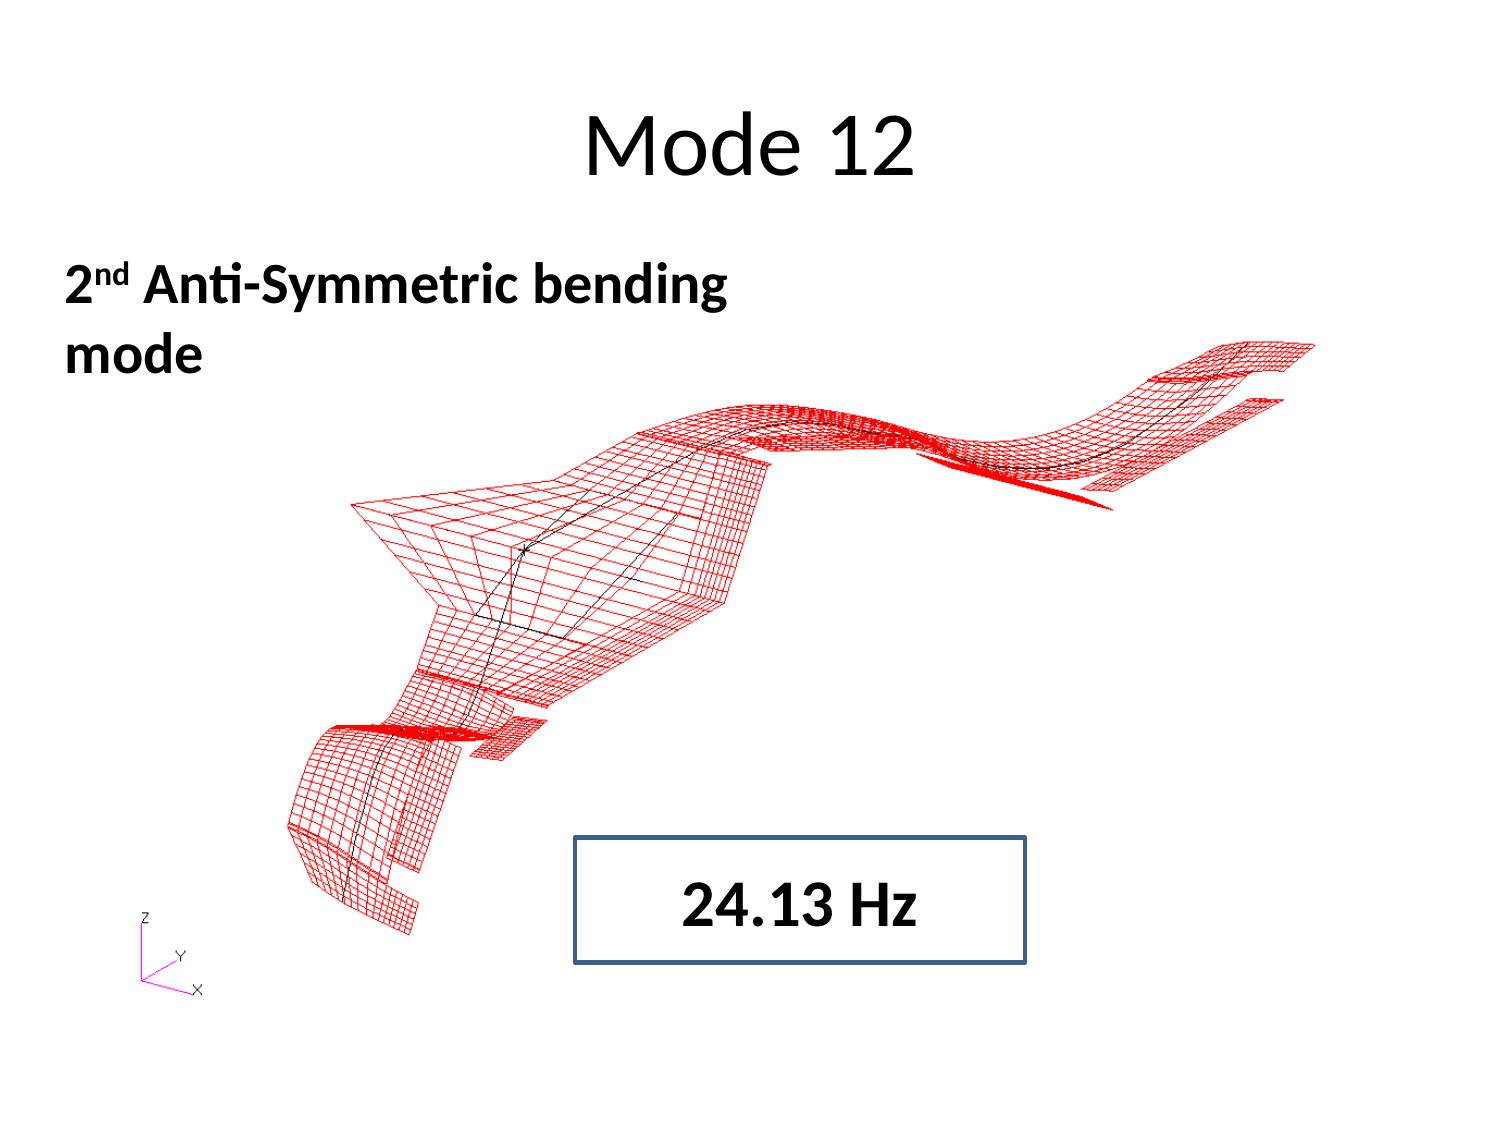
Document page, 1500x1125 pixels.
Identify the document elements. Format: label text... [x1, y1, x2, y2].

title Mode 12 [75, 45, 1425, 233]
text_box 2nd Anti-Symmetric bending mode [49, 237, 875, 393]
picture [129, 274, 1370, 1017]
